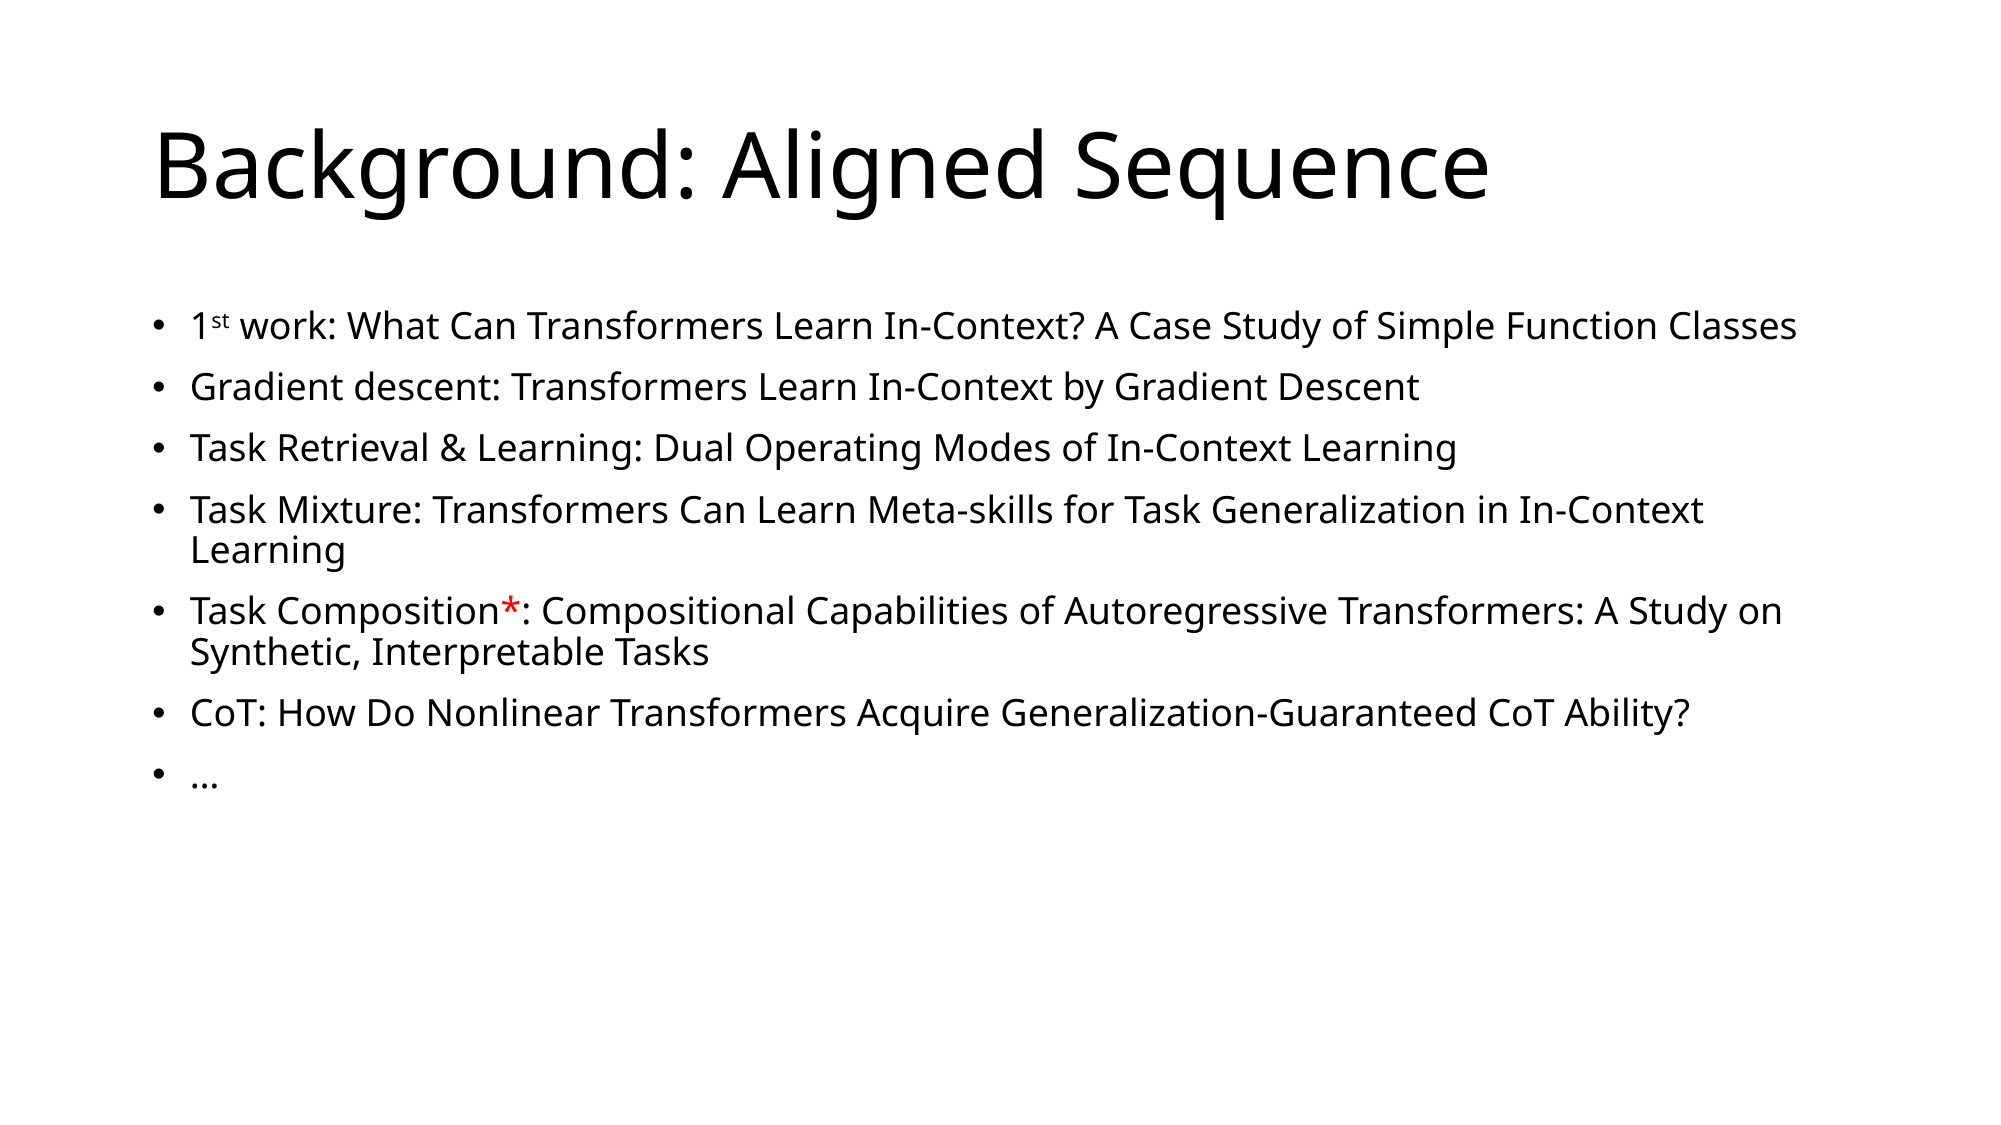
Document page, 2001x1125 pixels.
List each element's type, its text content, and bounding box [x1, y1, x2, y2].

title Background: Aligned Sequence [137, 59, 1863, 278]
list 1st work: What Can Transformers Learn In-Context? A Case Study of Simple Function Classes Gradient descent: Transformers Learn In-Context by Gradient Descent Task Retrieval & Learning: Dual Operating Modes of In-Context Learning Task Mixture: Transformers Can Learn Meta-skills for Task Generalization in In-Context Learning Task Composition*: Compositional Capabilities of Autoregressive Transformers: A Study on Synthetic, Interpretable Tasks CoT: How Do Nonlinear Transformers Acquire Generalization-Guaranteed CoT Ability? … [137, 299, 1863, 885]
